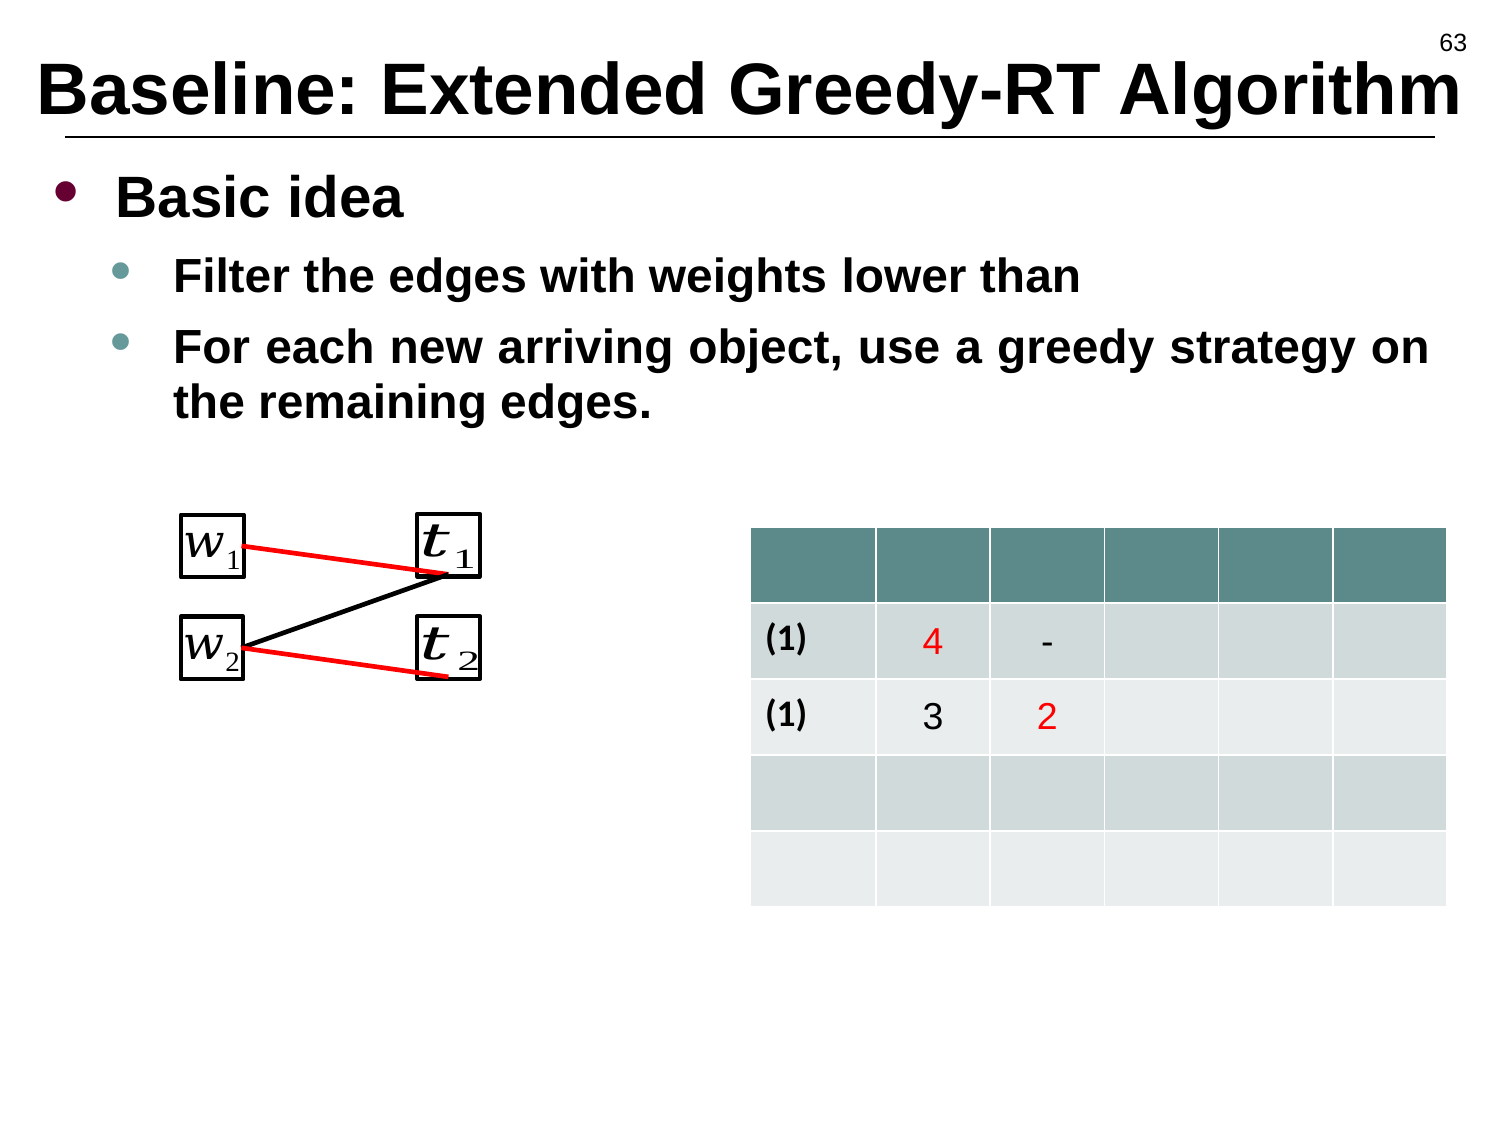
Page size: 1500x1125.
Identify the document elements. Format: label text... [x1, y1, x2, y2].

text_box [240, 544, 420, 647]
title Baseline: Extended Greedy-RT Algorithm [0, 16, 1500, 138]
slide_number 63 [1131, 18, 1483, 62]
